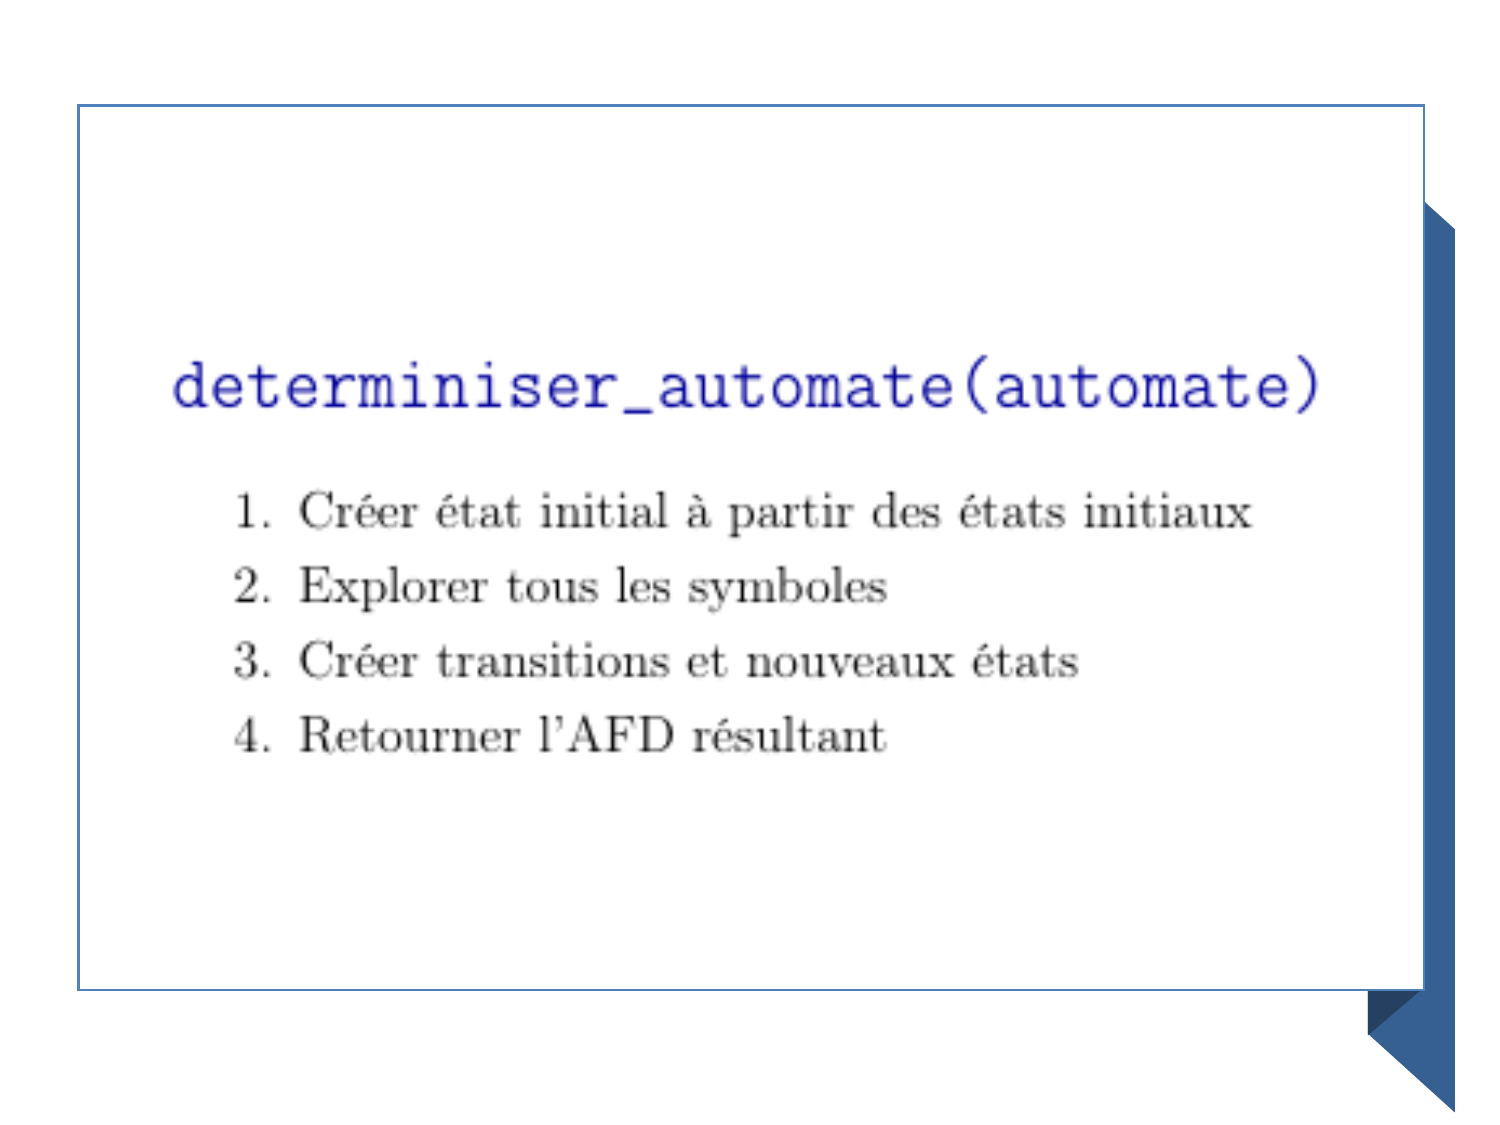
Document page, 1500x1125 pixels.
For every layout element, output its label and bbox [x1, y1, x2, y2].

text_box [78, 105, 1424, 990]
text_box [1369, 201, 1455, 1113]
text_box [1367, 990, 1420, 1036]
list [155, 327, 1345, 769]
